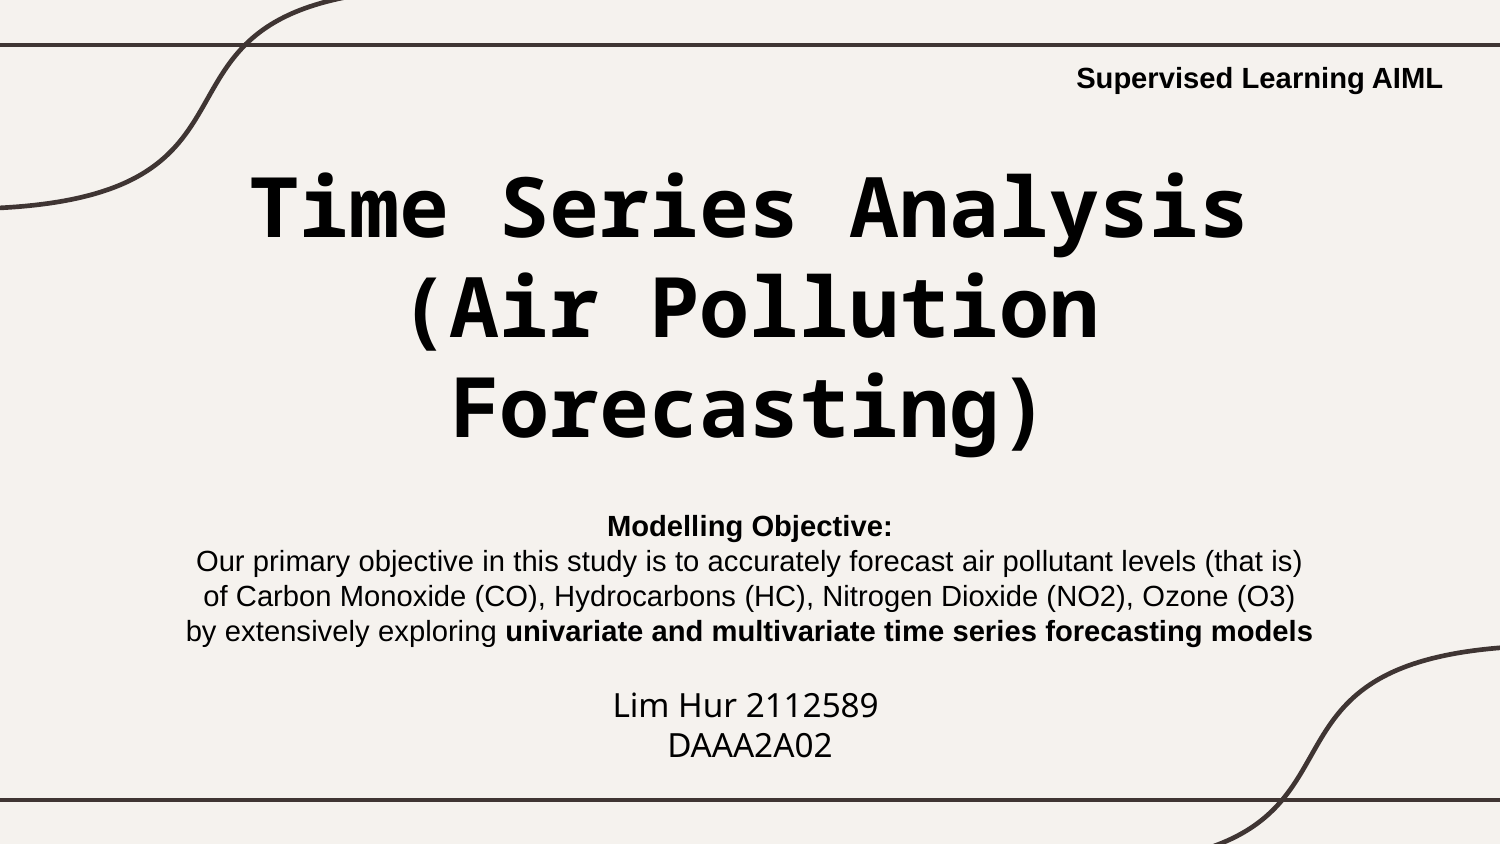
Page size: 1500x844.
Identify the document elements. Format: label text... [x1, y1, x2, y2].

title Time Series Analysis (Air Pollution Forecasting) [170, 132, 1330, 470]
text_box Modelling Objective: Our primary objective in this study is to accurately forecast air pollutant levels (that is) of Carbon Monoxide (CO), Hydrocarbons (HC), Nitrogen Dioxide (NO2), Ozone (O3) by extensively exploring univariate and multivariate time series forecasting models [170, 499, 1330, 690]
subtitle Lim Hur 2112589 DAAA2A02 [170, 690, 1330, 742]
text_box Supervised Learning AIML [786, 51, 1500, 102]
